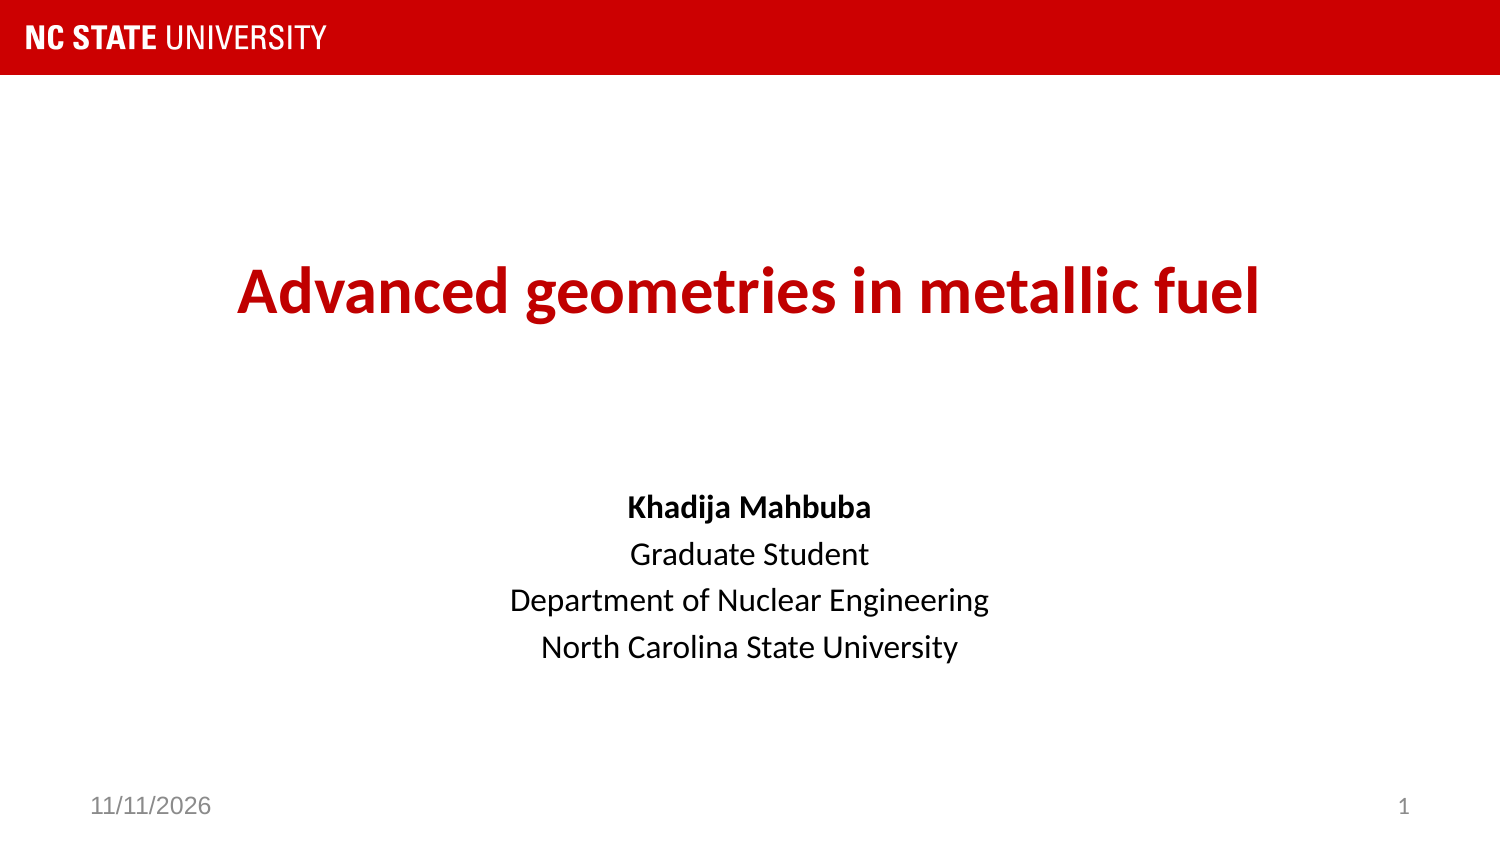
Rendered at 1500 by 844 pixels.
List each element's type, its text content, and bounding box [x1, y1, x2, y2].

slide_number 1 [1074, 782, 1425, 827]
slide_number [75, 782, 425, 827]
title Advanced geometries in metallic fuel [112, 196, 1388, 378]
subtitle Khadija Mahbuba Graduate Student Department of Nuclear Engineering North Carolina State University [225, 478, 1275, 694]
picture [0, 0, 1500, 75]
